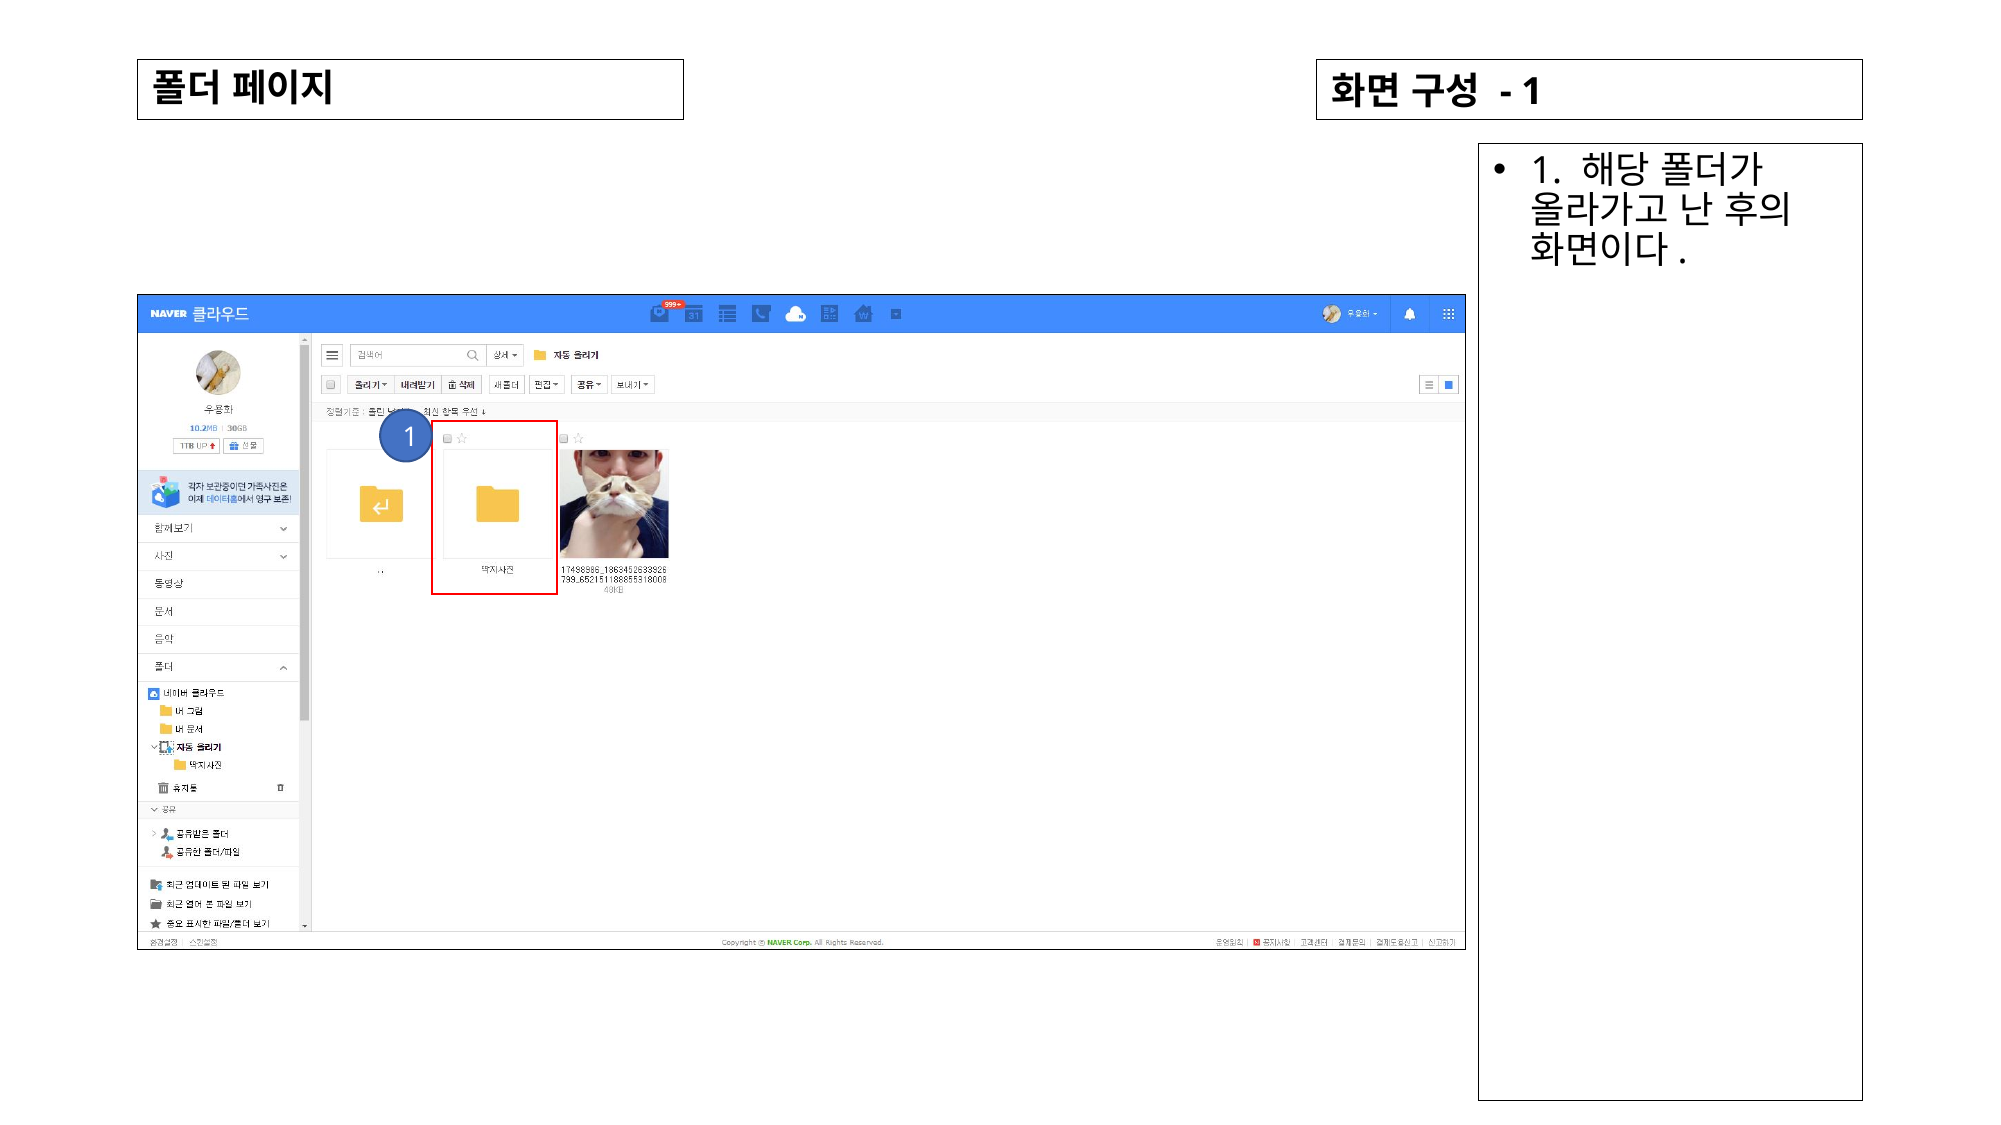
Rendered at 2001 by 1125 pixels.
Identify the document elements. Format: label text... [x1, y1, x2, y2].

list 화면 구성 - 1 [1316, 59, 1863, 120]
title 폴더 페이지 [137, 59, 684, 120]
list 1. 해당 폴더가 올라가고 난 후의 화면이다. [1478, 143, 1863, 1101]
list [137, 294, 1466, 950]
